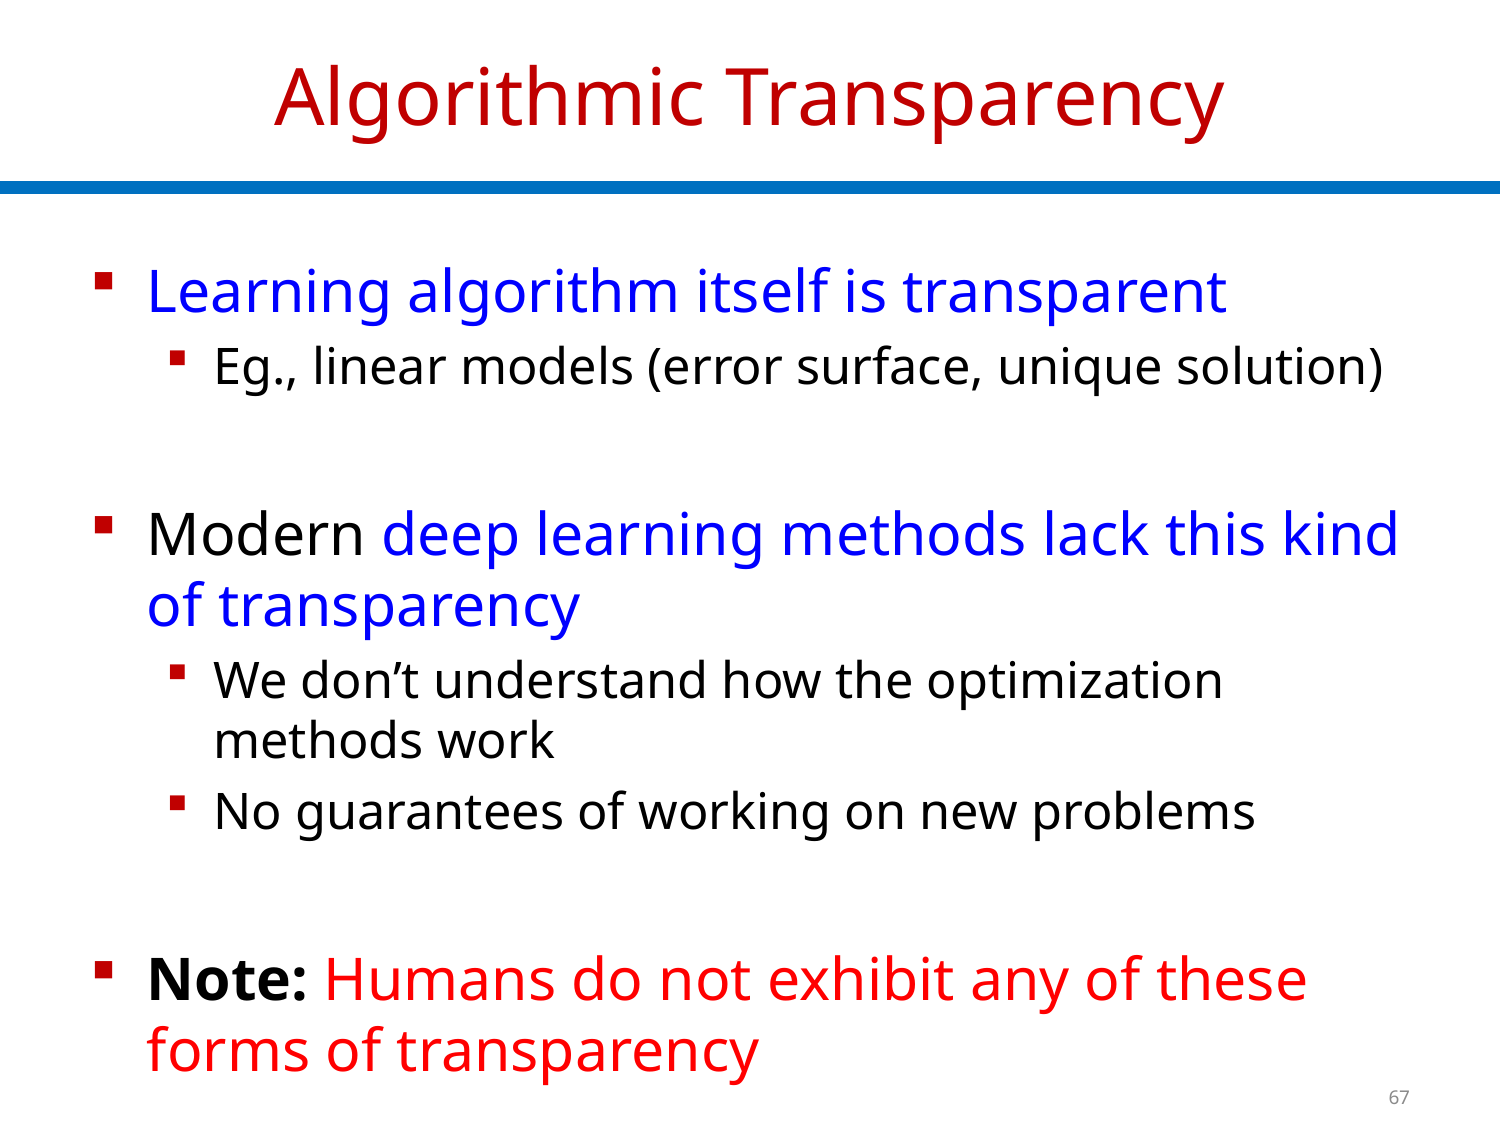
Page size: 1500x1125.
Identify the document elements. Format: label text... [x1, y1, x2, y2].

slide_number 67 [1074, 1085, 1425, 1112]
title Algorithmic Transparency [0, 0, 1500, 188]
list Learning algorithm itself is transparent Eg., linear models (error surface, unique solution) Modern deep learning methods lack this kind of transparency We don’t understand how the optimization methods work No guarantees of working on new problems Note: Humans do not exhibit any of these forms of transparency [75, 245, 1425, 1096]
